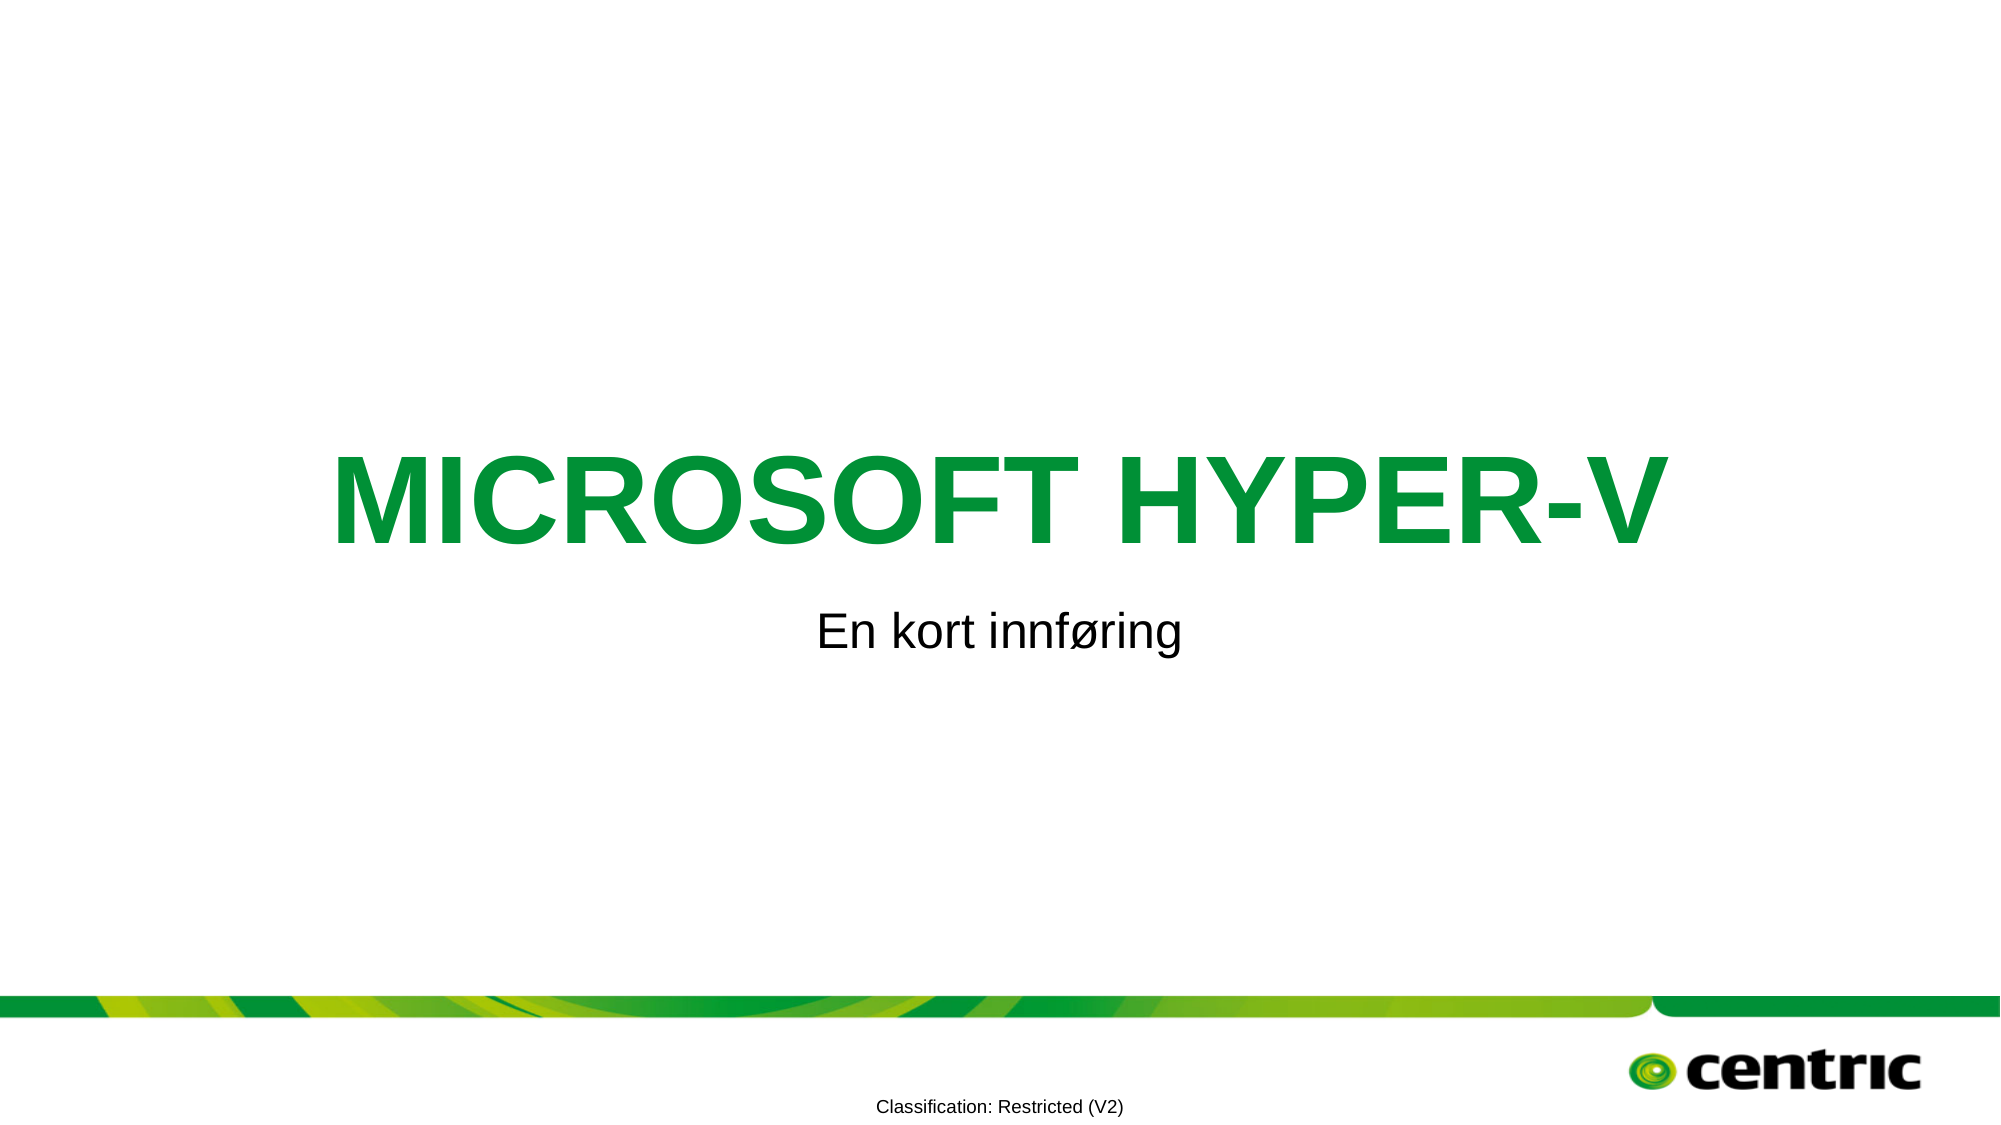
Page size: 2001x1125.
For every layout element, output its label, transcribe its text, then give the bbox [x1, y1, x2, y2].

picture [0, 995, 2000, 1125]
subtitle En kort innføring [249, 590, 1750, 863]
title Microsoft Hyper-V [249, 184, 1750, 576]
